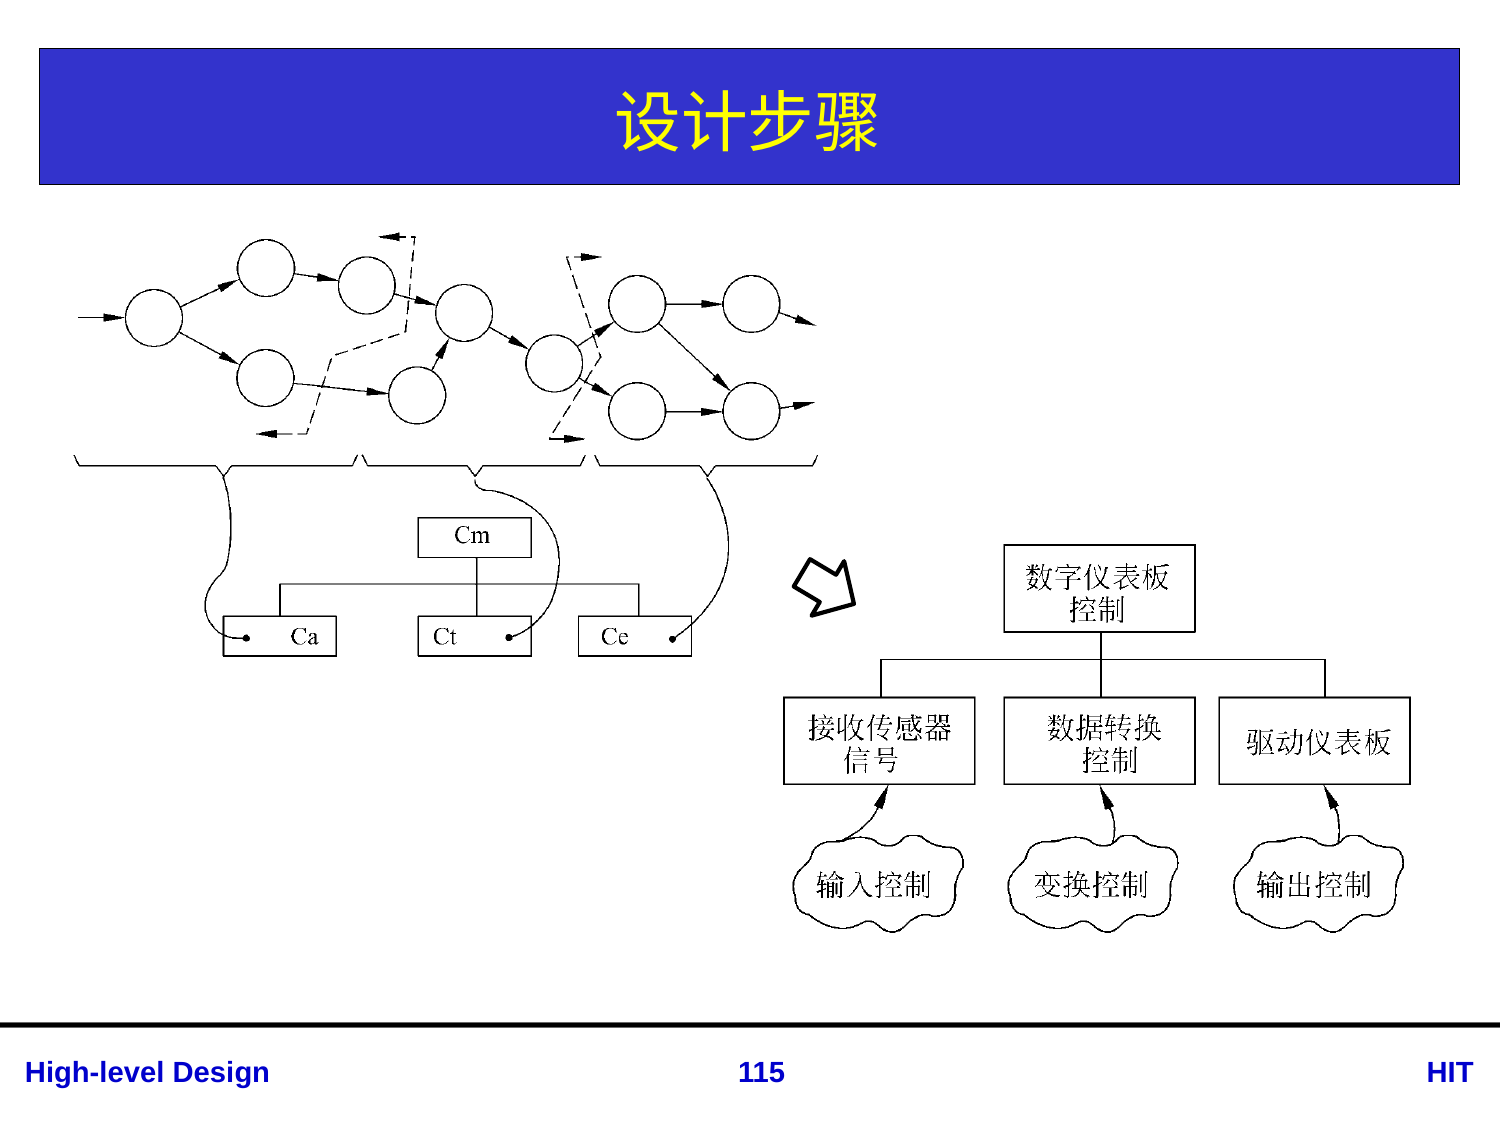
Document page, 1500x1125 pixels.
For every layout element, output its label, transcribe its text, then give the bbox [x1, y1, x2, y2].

title 设计步骤 [38, 54, 1457, 185]
picture [63, 223, 1421, 942]
